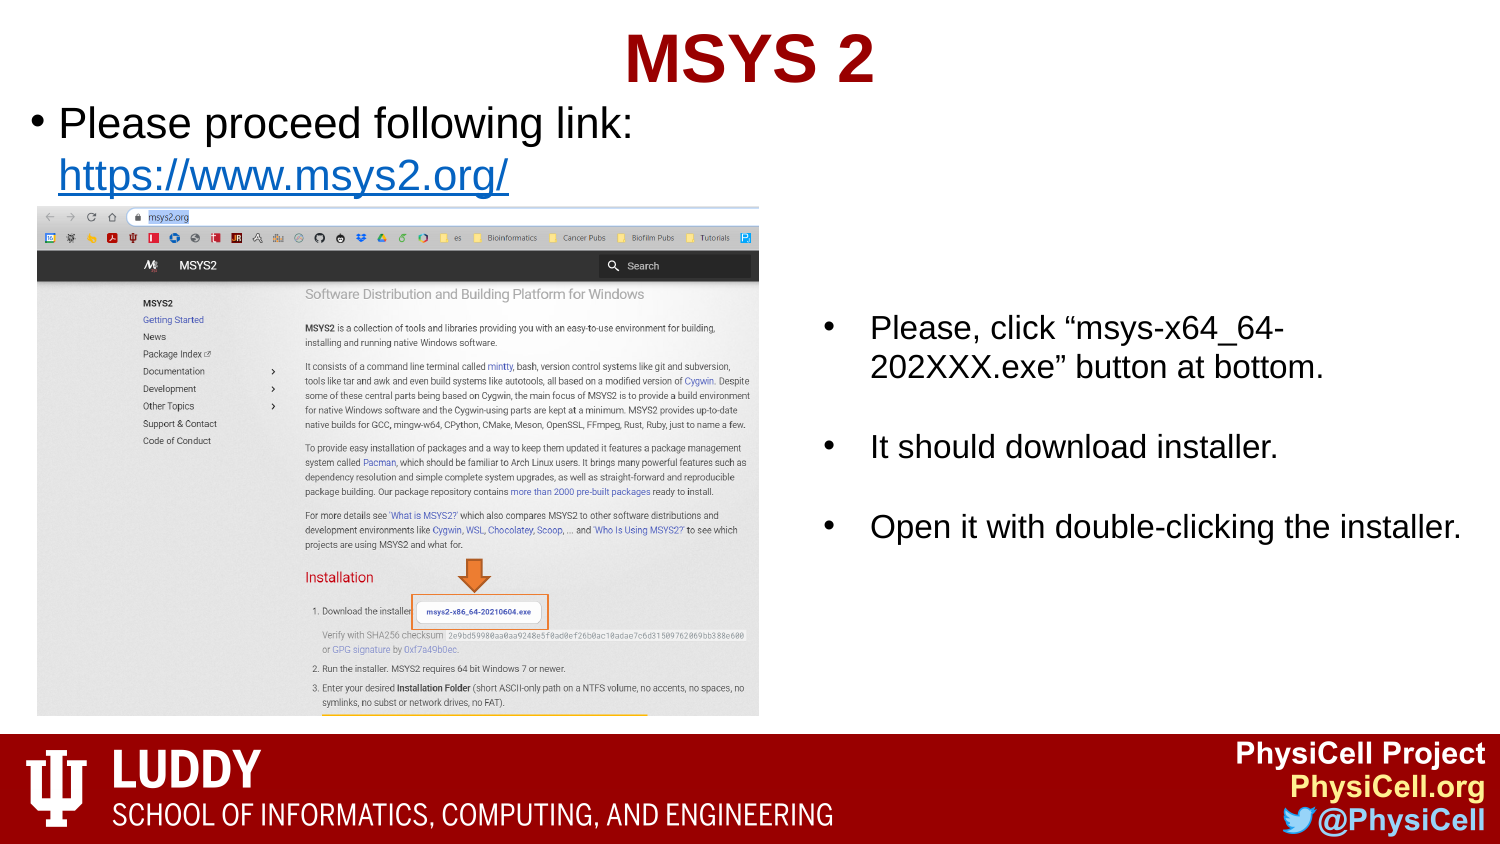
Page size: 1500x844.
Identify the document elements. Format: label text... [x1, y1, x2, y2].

picture [0, 734, 1500, 844]
list Please proceed following link: https://www.msys2.org/ [0, 87, 1500, 702]
text_box Please, click “msys-x64_64-202XXX.exe” button at bottom. It should download installer. Open it with double-clicking the installer. [823, 305, 1474, 546]
picture [37, 206, 759, 716]
title MSYS 2 [0, 0, 1500, 87]
